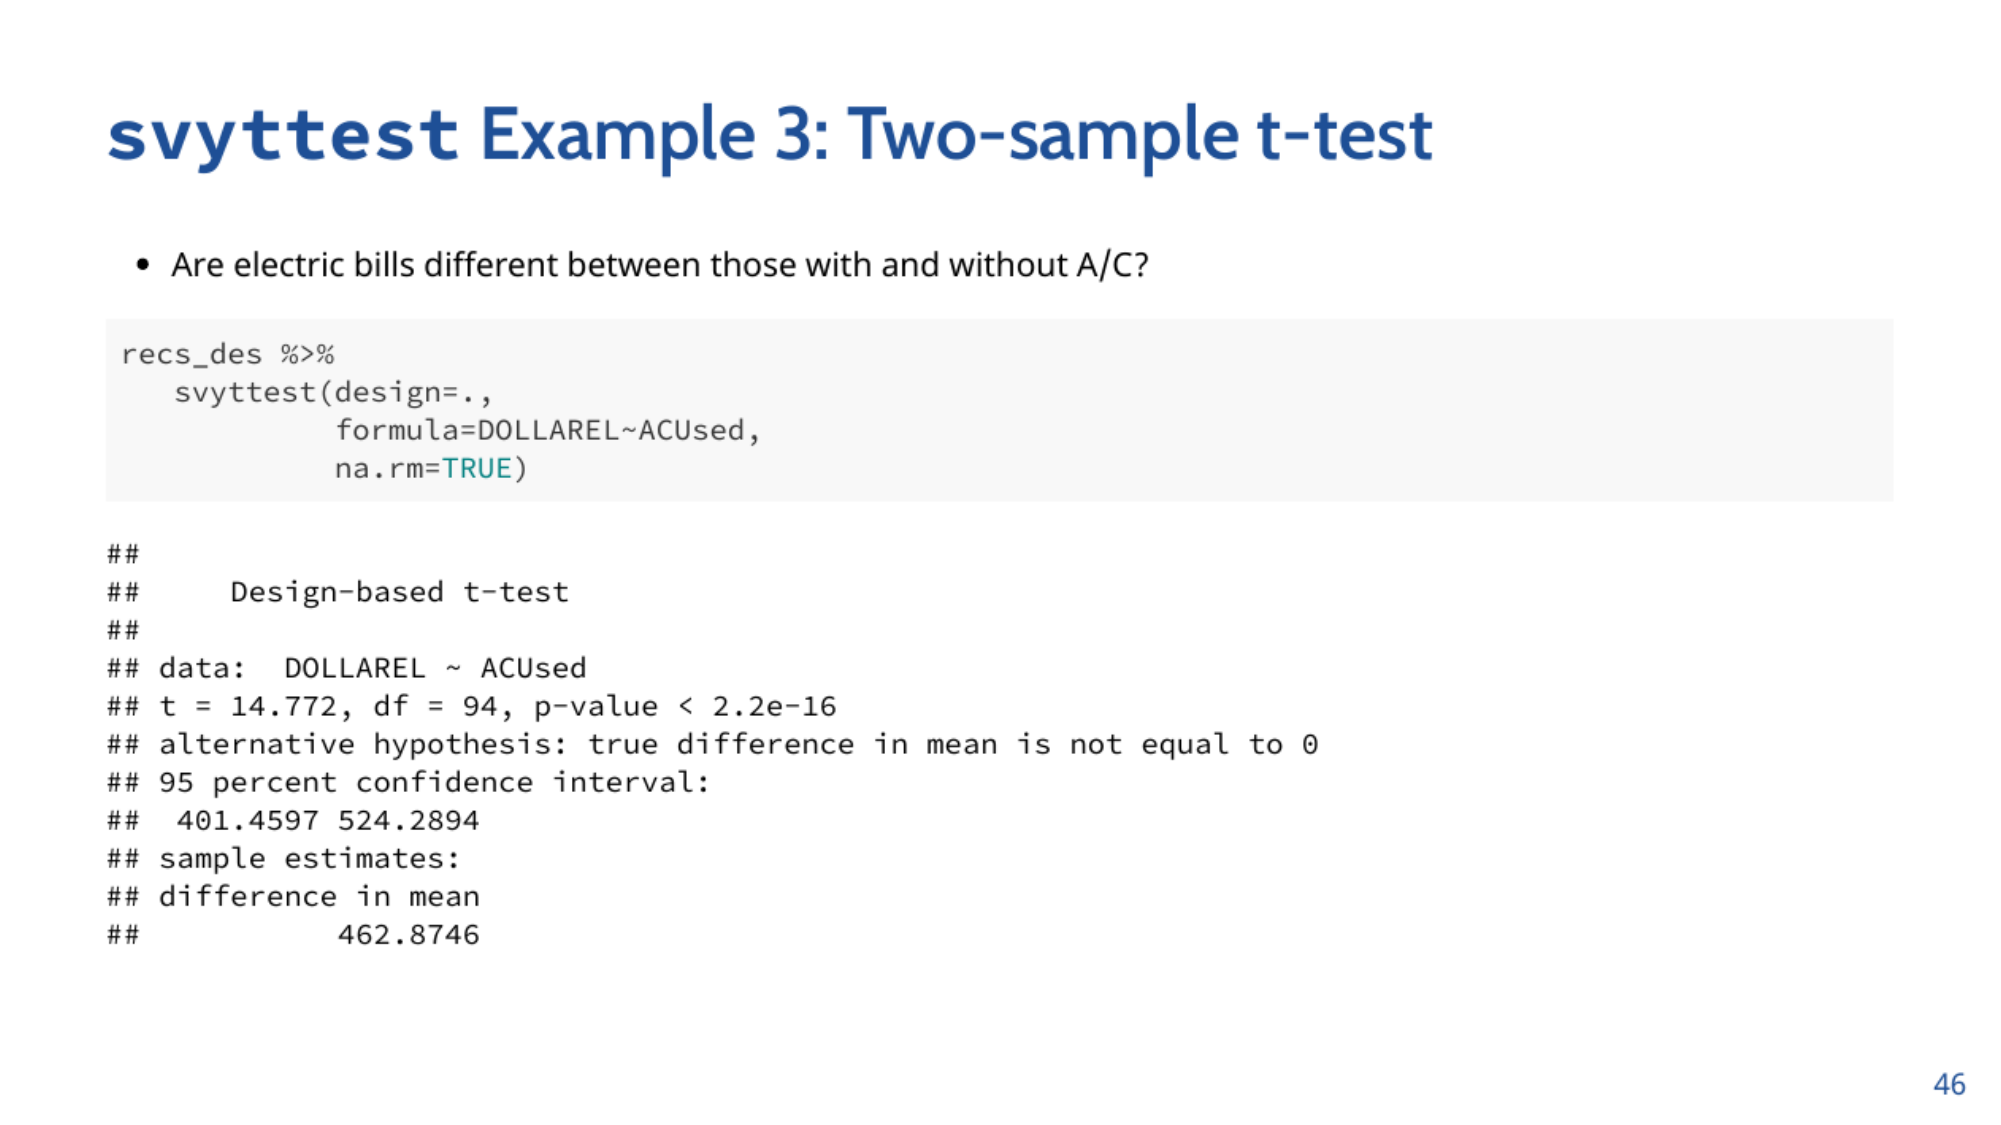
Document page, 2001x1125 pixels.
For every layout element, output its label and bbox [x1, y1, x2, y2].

list [0, 0, 2000, 1125]
